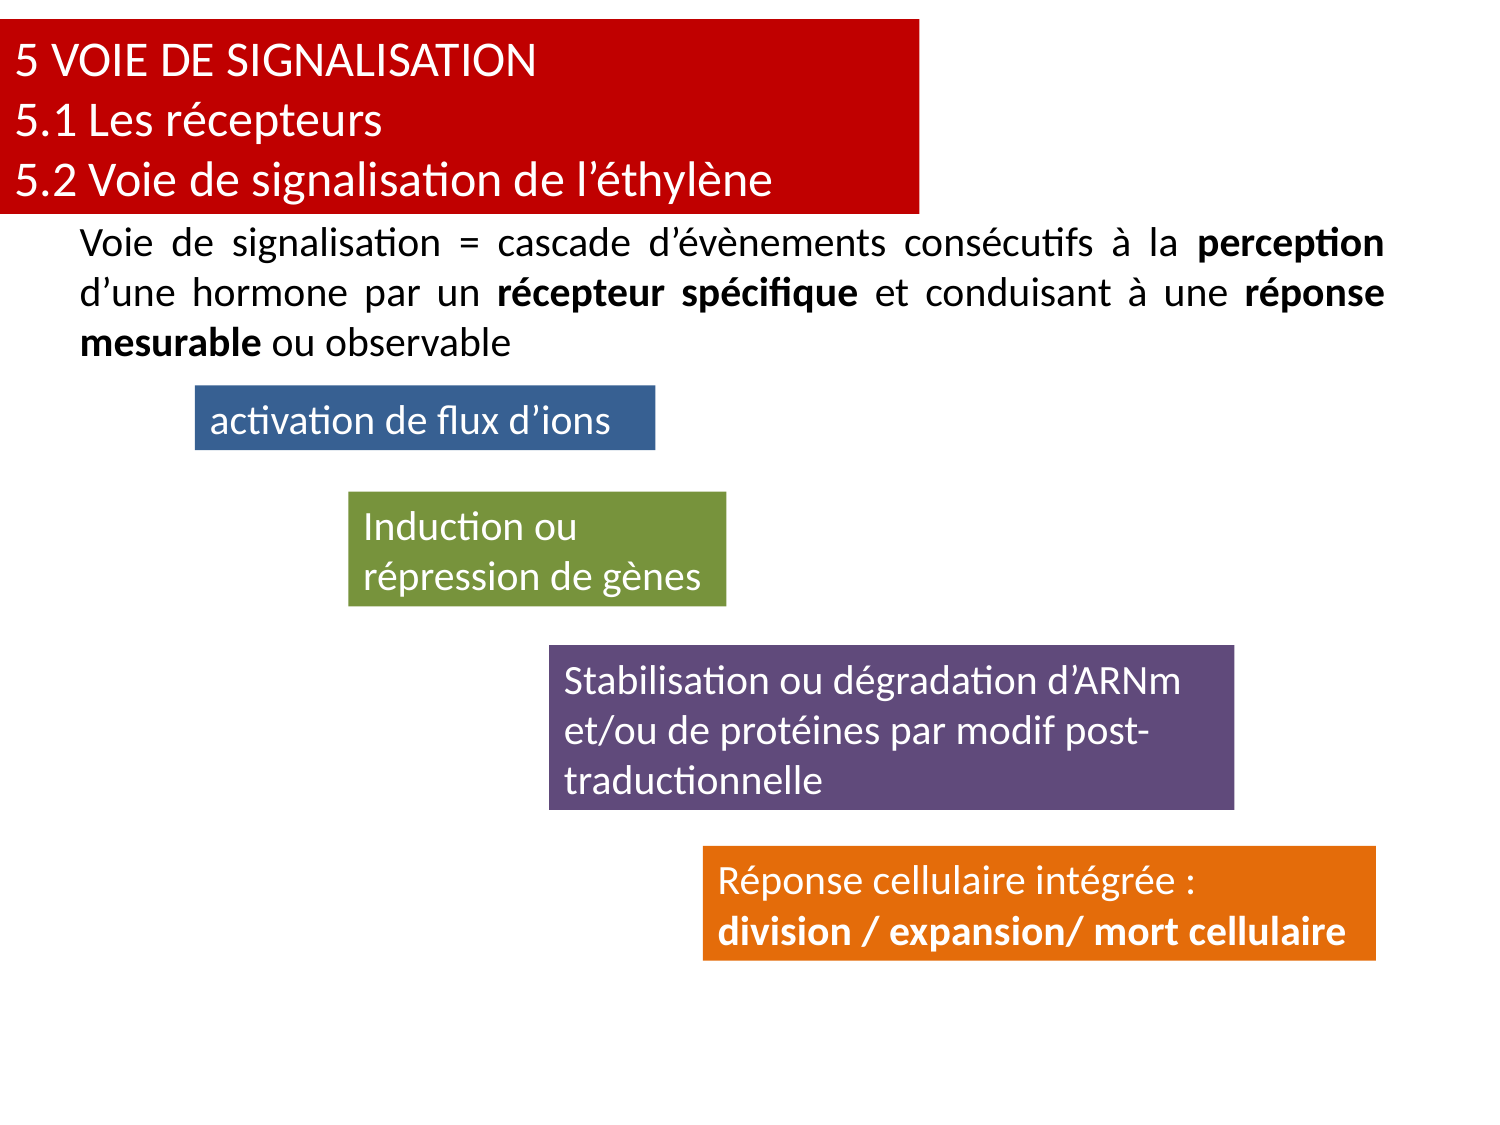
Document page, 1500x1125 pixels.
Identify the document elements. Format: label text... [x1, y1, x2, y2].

text_box Réponse cellulaire intégrée : division / expansion/ mort cellulaire [702, 845, 1376, 961]
text_box activation de flux d’ions [194, 385, 656, 451]
text_box 5 VOIE DE SIGNALISATION 5.1 Les récepteurs 5.2 Voie de signalisation de l’éthylène [0, 19, 920, 214]
text_box Voie de signalisation = cascade d’évènements consécutifs à la perception d’une hormone par un récepteur spécifique et conduisant à une réponse mesurable ou observable [64, 206, 1400, 372]
text_box Induction ou répression de gènes [348, 491, 727, 607]
text_box Stabilisation ou dégradation d’ARNm et/ou de protéines par modif post-traductionnelle [549, 645, 1235, 810]
